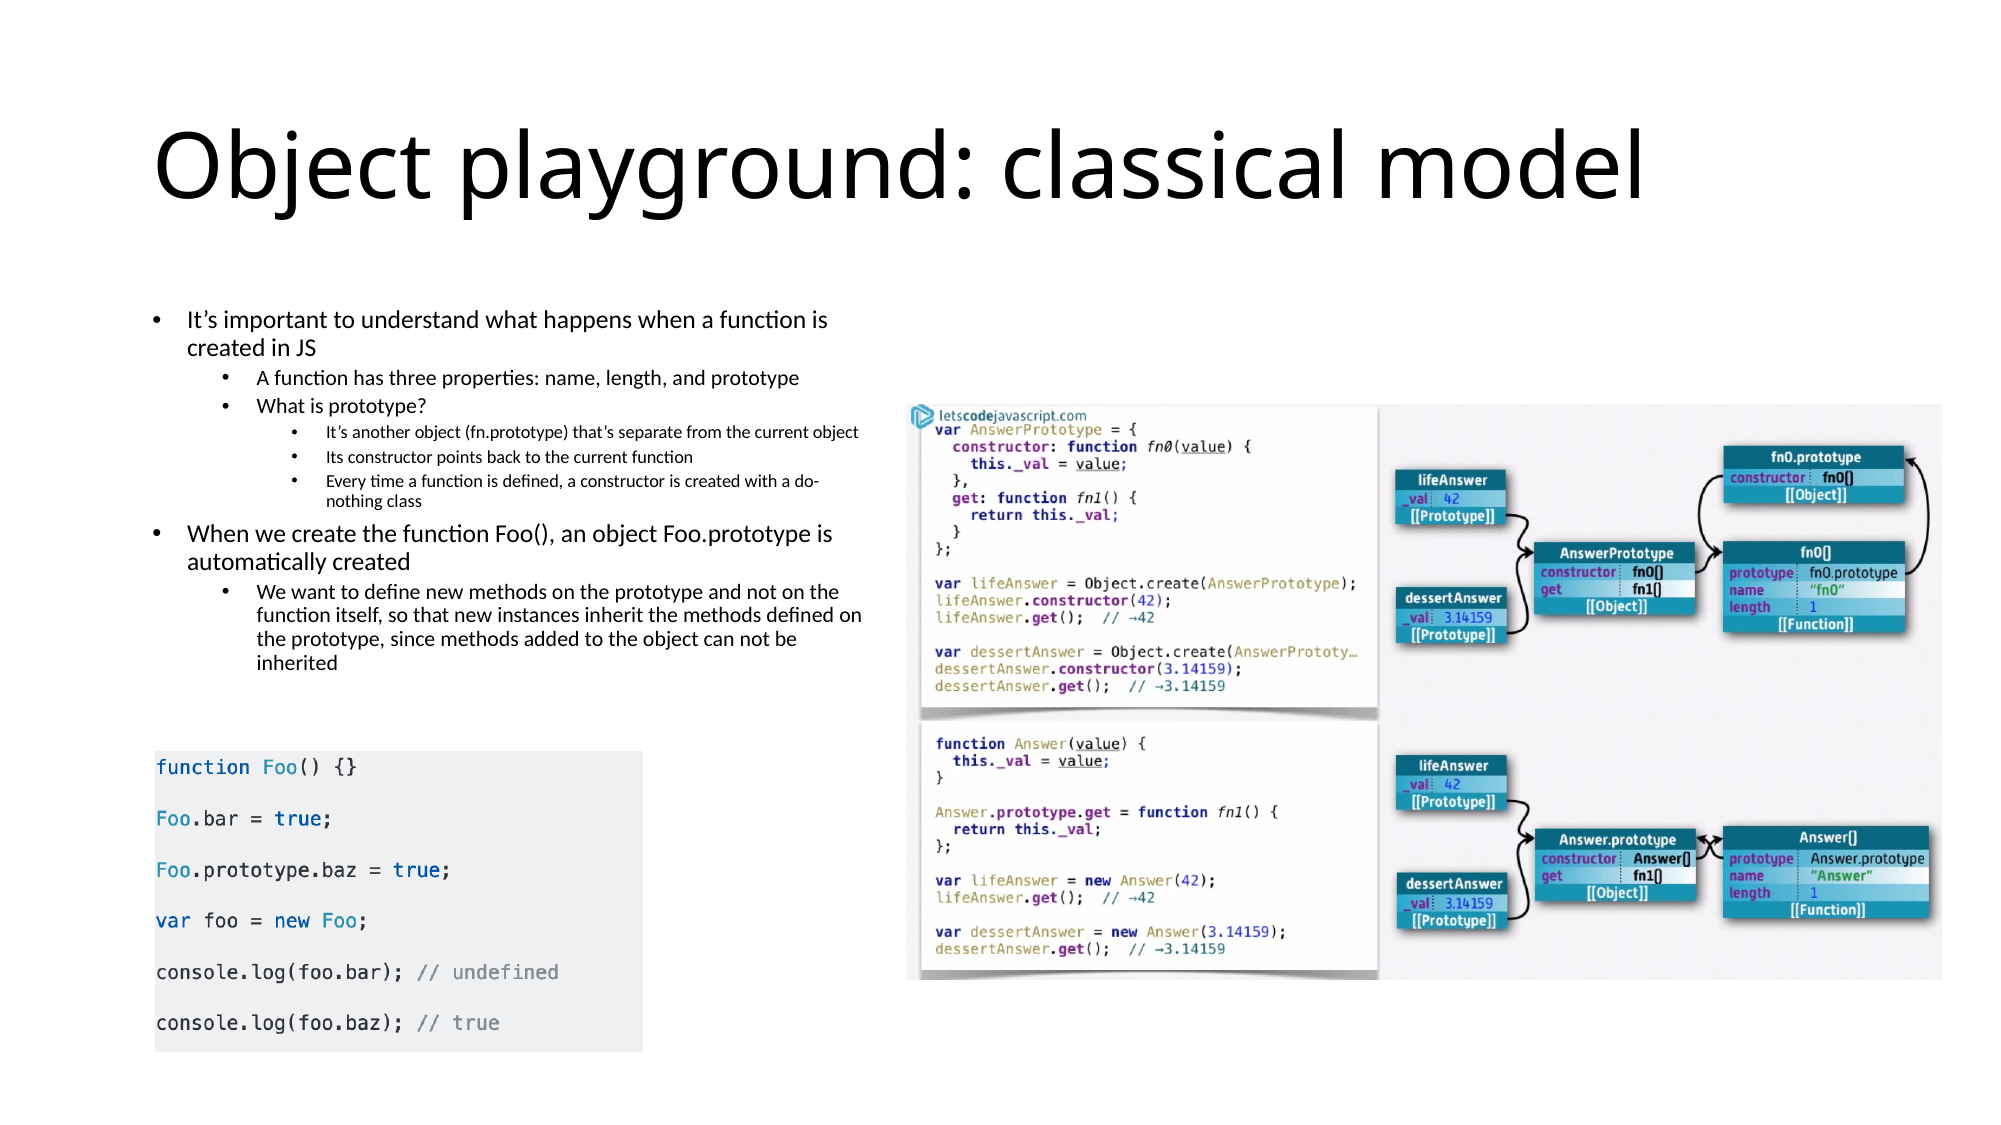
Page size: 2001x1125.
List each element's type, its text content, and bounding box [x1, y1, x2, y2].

title Object playground: classical model [137, 59, 1863, 278]
picture [155, 751, 643, 1052]
picture [906, 404, 1942, 980]
list It’s important to understand what happens when a function is created in JS A function has three properties: name, length, and prototype What is prototype? It’s another object (fn.prototype) that’s separate from the current object Its constructor points back to the current function Every time a function is defined, a constructor is created with a do-nothing class When we create the function Foo(), an object Foo.prototype is automatically created We want to define new methods on the prototype and not on the function itself, so that new instances inherit the methods defined on the prototype, since methods added to the object can not be inherited [137, 299, 880, 692]
